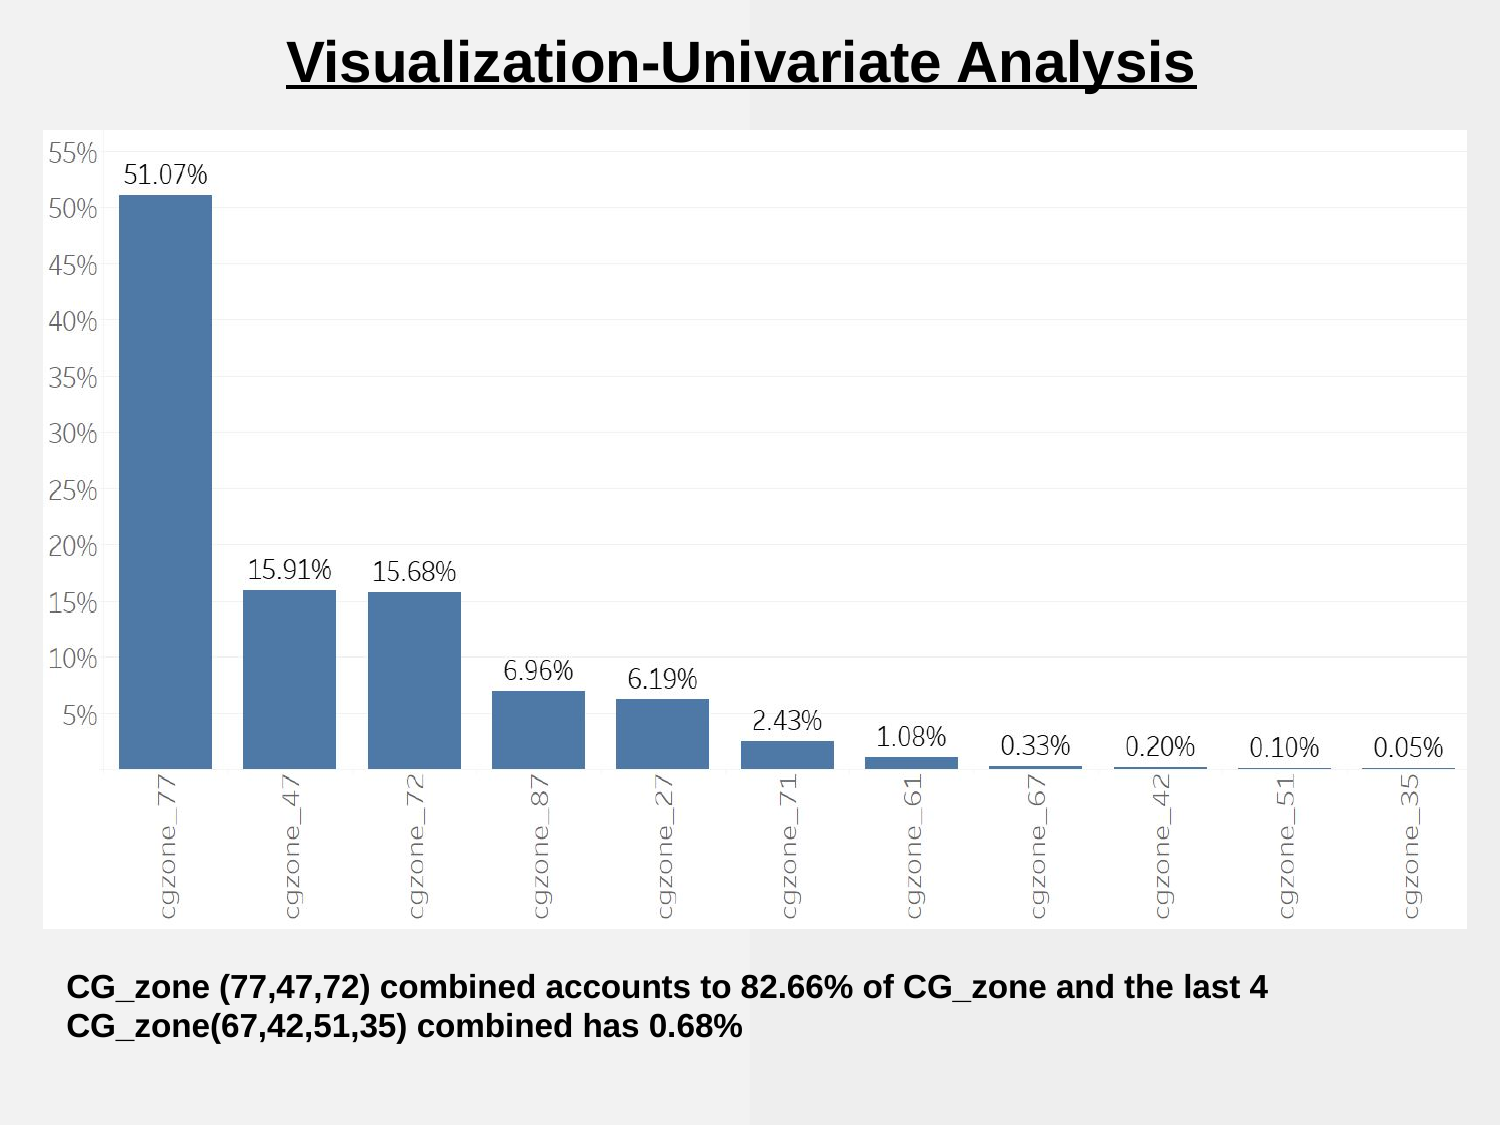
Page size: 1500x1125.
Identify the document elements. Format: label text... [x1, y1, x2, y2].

picture [43, 130, 1468, 929]
text_box CG_zone (77,47,72) combined accounts to 82.66% of CG_zone and the last 4 CG_zone(67,42,51,35) combined has 0.68% [51, 949, 1449, 1059]
title Visualization-Univariate Analysis [43, 0, 1440, 110]
